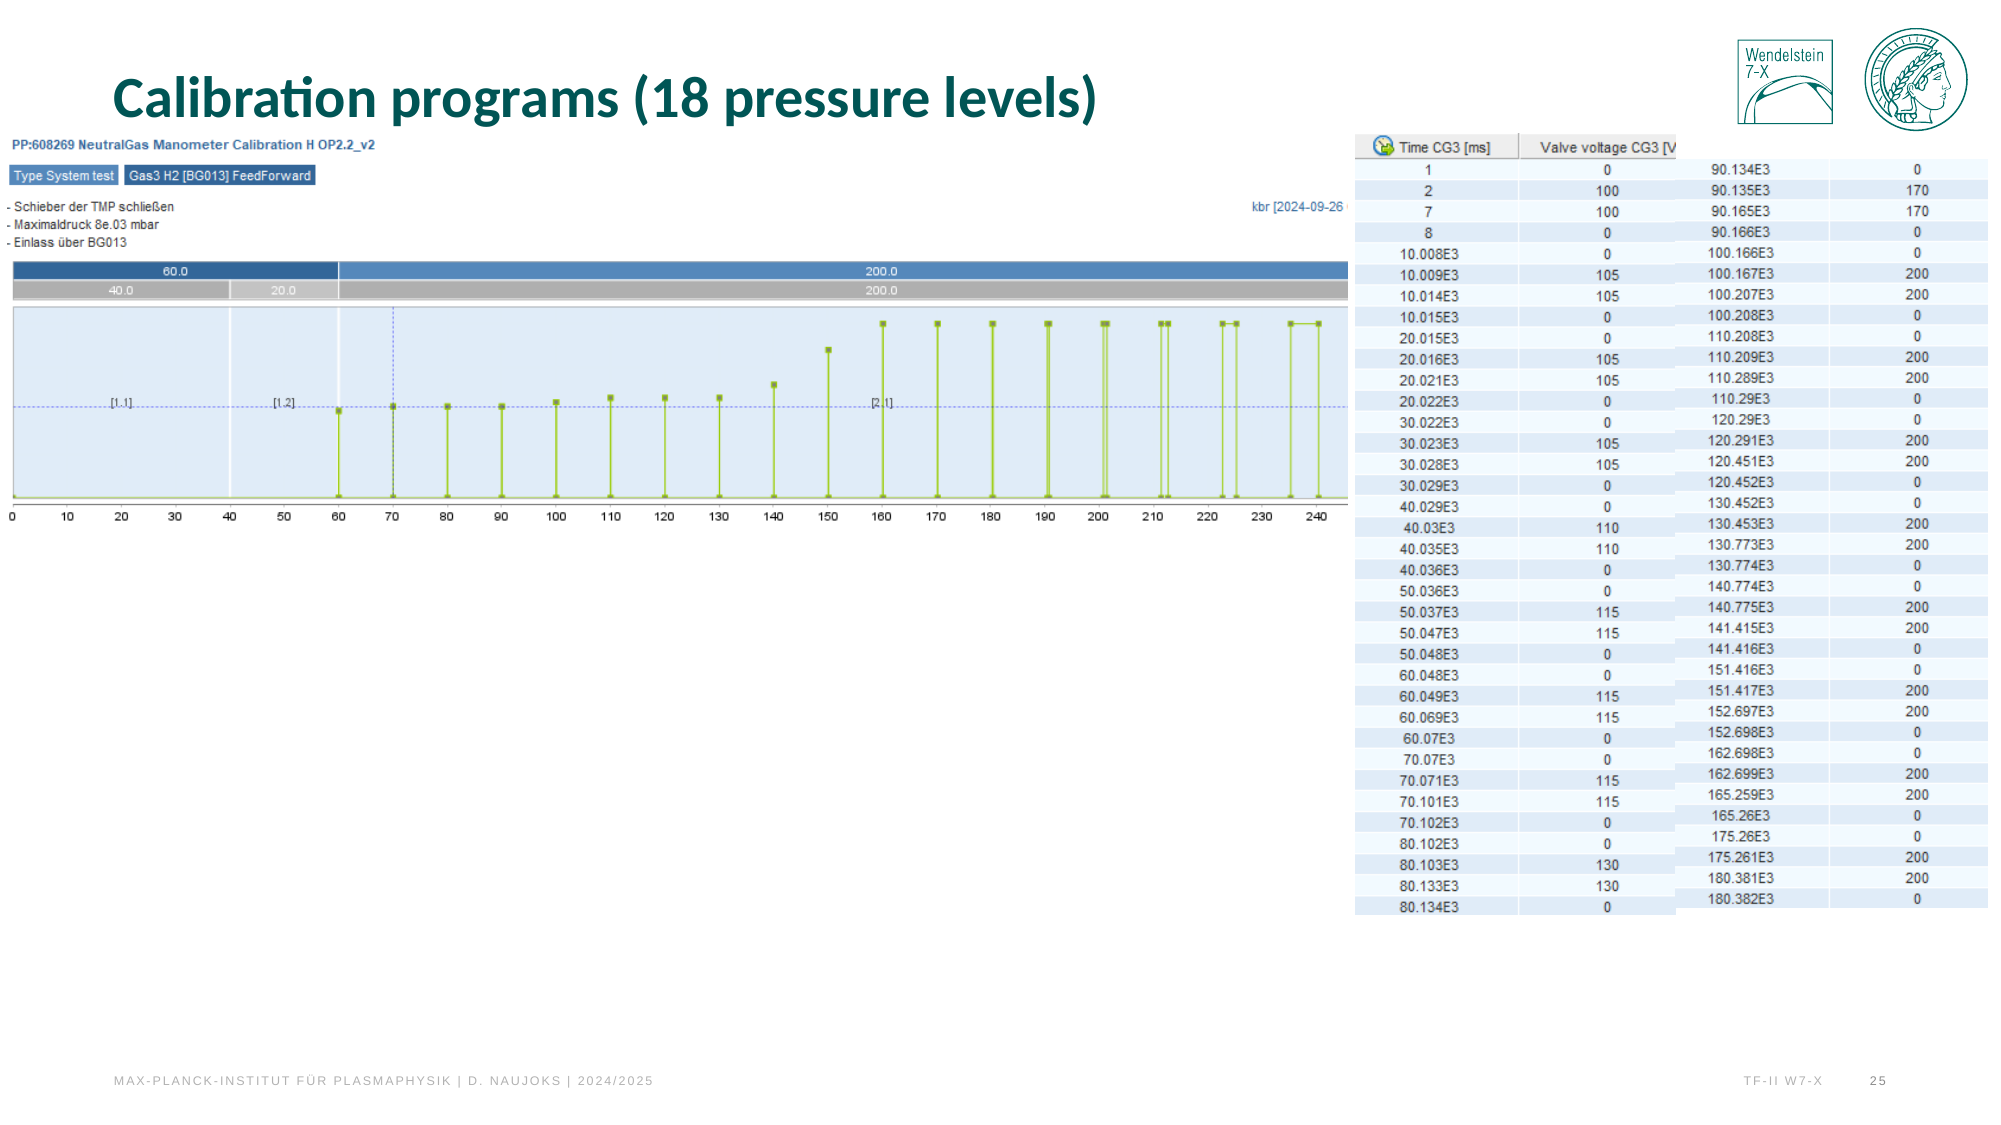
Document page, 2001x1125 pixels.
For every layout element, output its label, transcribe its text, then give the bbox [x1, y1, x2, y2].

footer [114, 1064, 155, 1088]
slide_number TF-II W7-X [155, 1064, 1833, 1088]
picture [7, 128, 1348, 529]
slide_number 25 [1833, 1064, 1886, 1088]
picture [1354, 133, 1988, 915]
title Calibration programs (18 pressure levels) [114, 70, 1685, 218]
